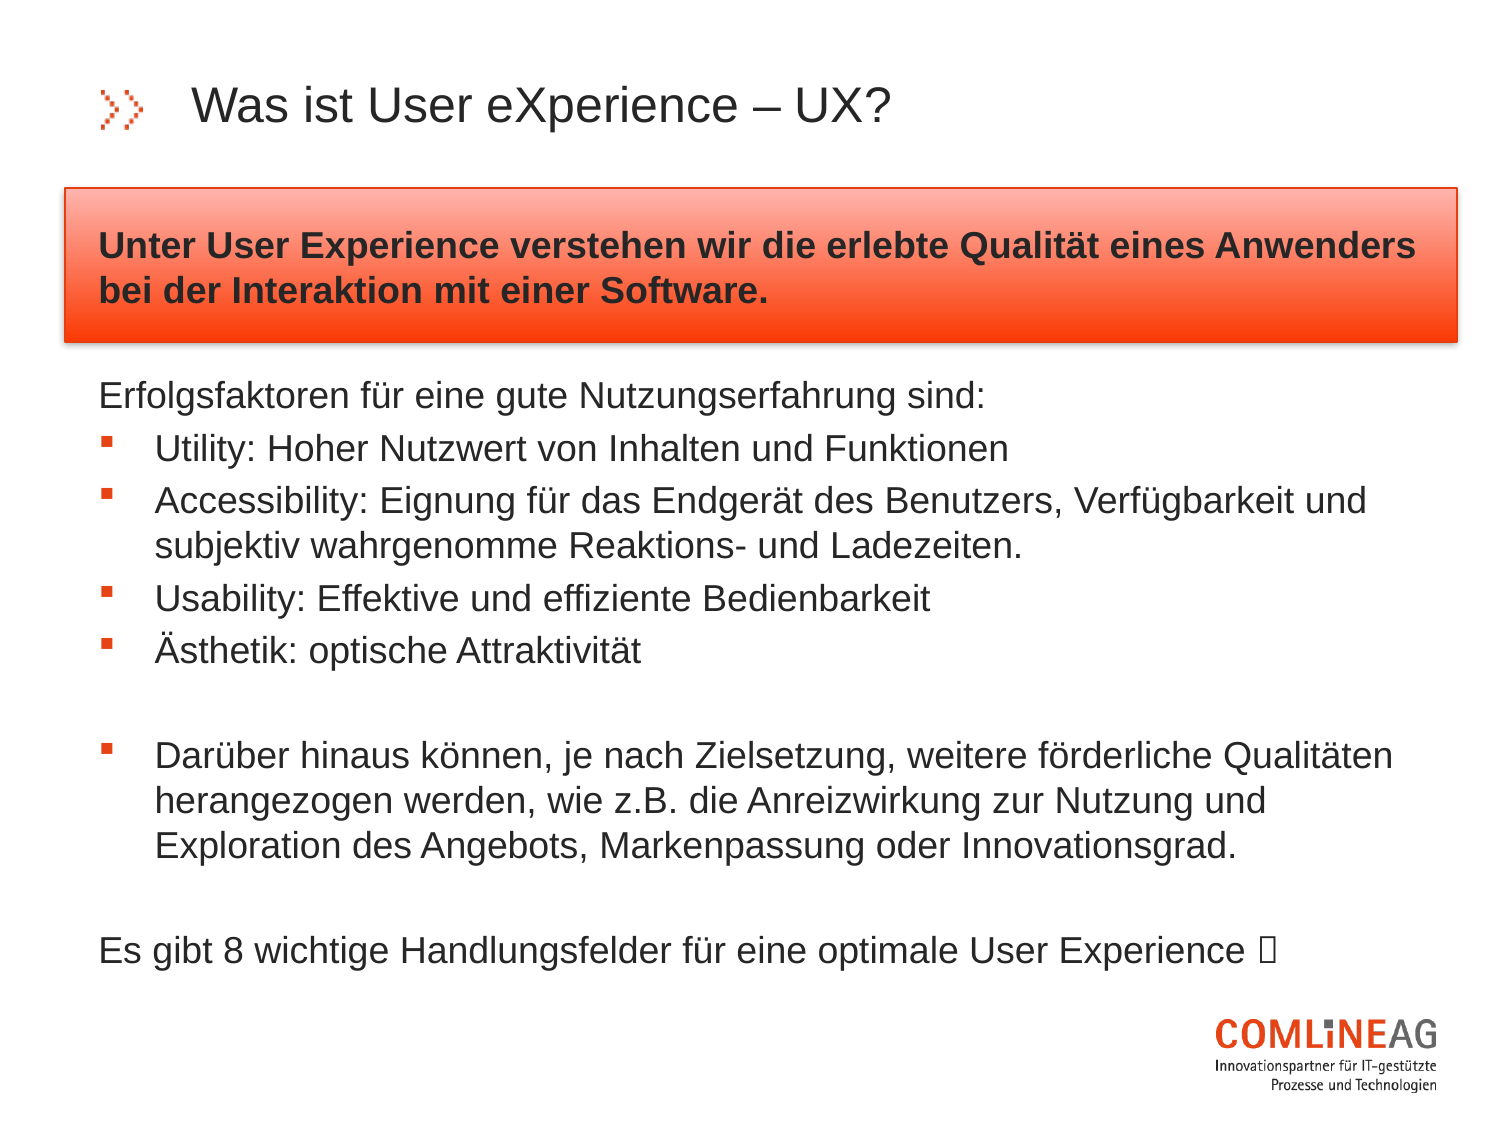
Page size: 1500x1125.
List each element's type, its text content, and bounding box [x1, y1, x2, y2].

title Was ist User eXperience – UX? [176, 58, 1442, 148]
picture [101, 90, 143, 130]
picture [1216, 1019, 1436, 1093]
list Unter User Experience verstehen wir die erlebte Qualität eines Anwenders bei der Interaktion mit einer Software. Erfolgsfaktoren für eine gute Nutzungserfahrung sind: Utility: Hoher Nutzwert von Inhalten und Funktionen Accessibility: Eignung für das Endgerät des Benutzers, Verfügbarkeit und subjektiv wahrgenomme Reaktions- und Ladezeiten. Usability: Effektive und effiziente Bedienbarkeit Ästhetik: optische Attraktivität Darüber hinaus können, je nach Zielsetzung, weitere förderliche Qualitäten herangezogen werden, wie z.B. die Anreizwirkung zur Nutzung und Exploration des Angebots, Markenpassung oder Innovationsgrad. Es gibt 8 wichtige Handlungsfelder für eine optimale User Experience  [83, 213, 1437, 922]
text_box [64, 187, 1458, 343]
